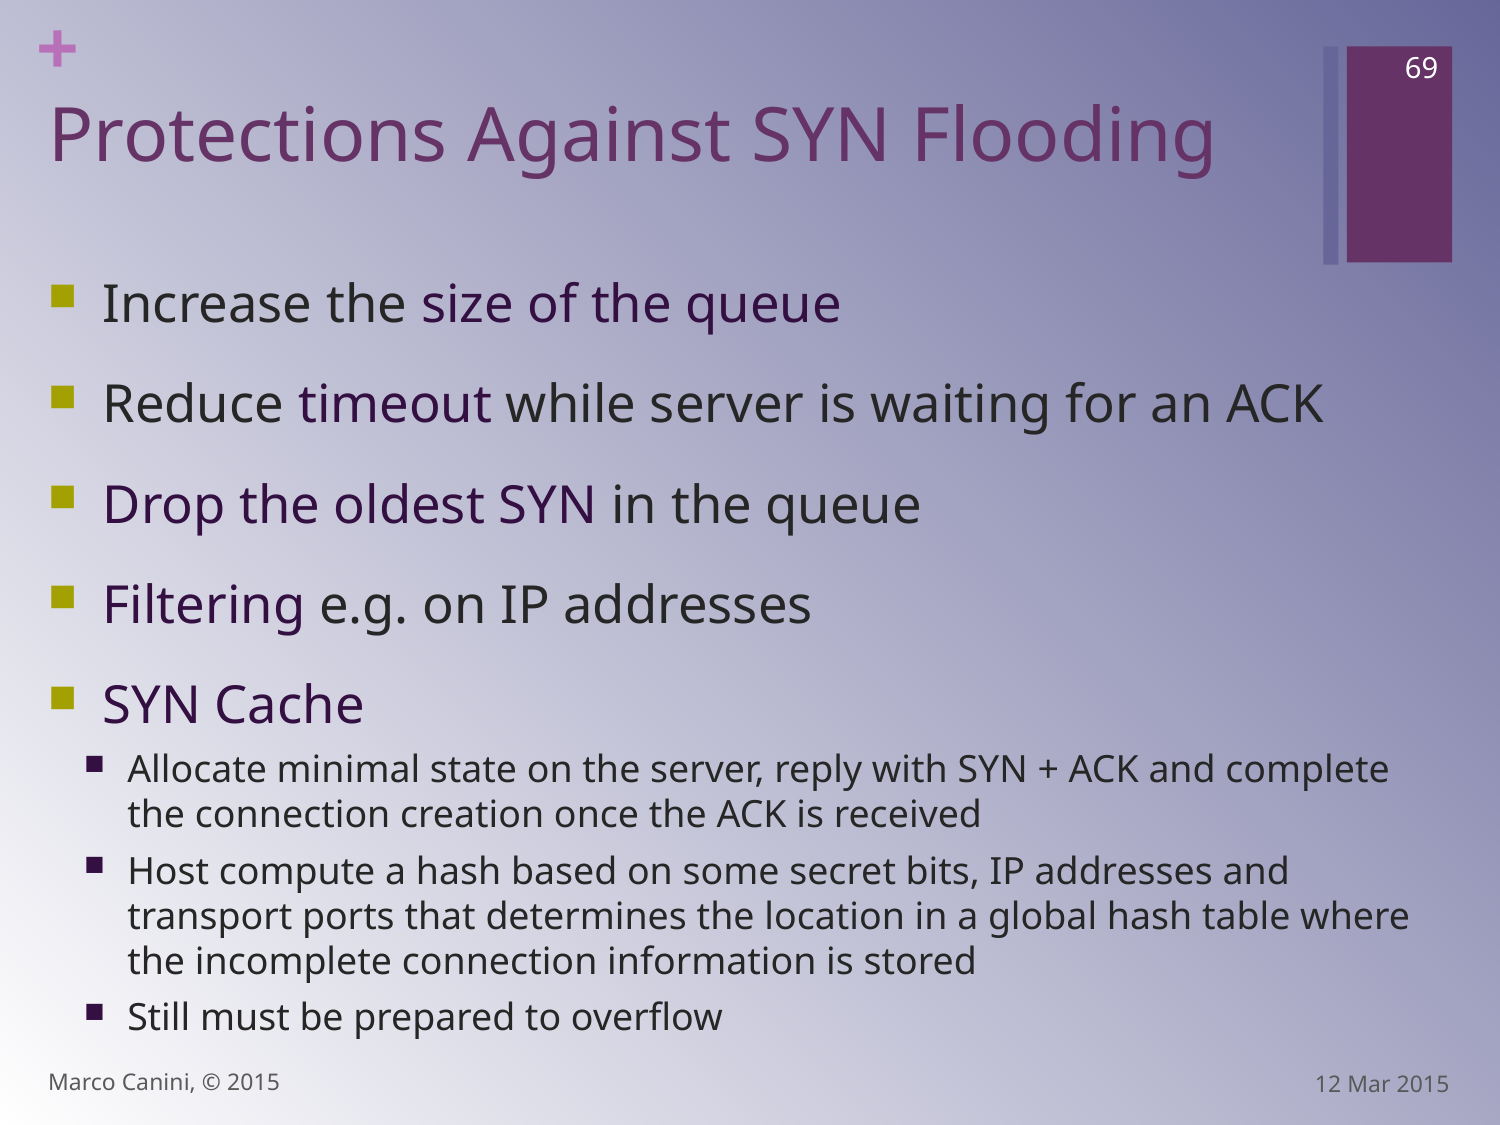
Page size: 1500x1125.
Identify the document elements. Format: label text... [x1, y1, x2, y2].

list Increase the size of the queue Reduce timeout while server is waiting for an ACK Drop the oldest SYN in the queue Filtering e.g. on IP addresses SYN Cache Allocate minimal state on the server, reply with SYN + ACK and complete the connection creation once the ACK is received Host compute a hash based on some secret bits, IP addresses and transport ports that determines the location in a global hash table where the incomplete connection information is stored Still must be prepared to overflow [33, 262, 1465, 1054]
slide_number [1114, 1053, 1465, 1114]
slide_number 69 [1362, 39, 1454, 100]
title Protections Against SYN Flooding [33, 79, 1322, 262]
footer Marco Canini, © 2015 [33, 1053, 1038, 1114]
